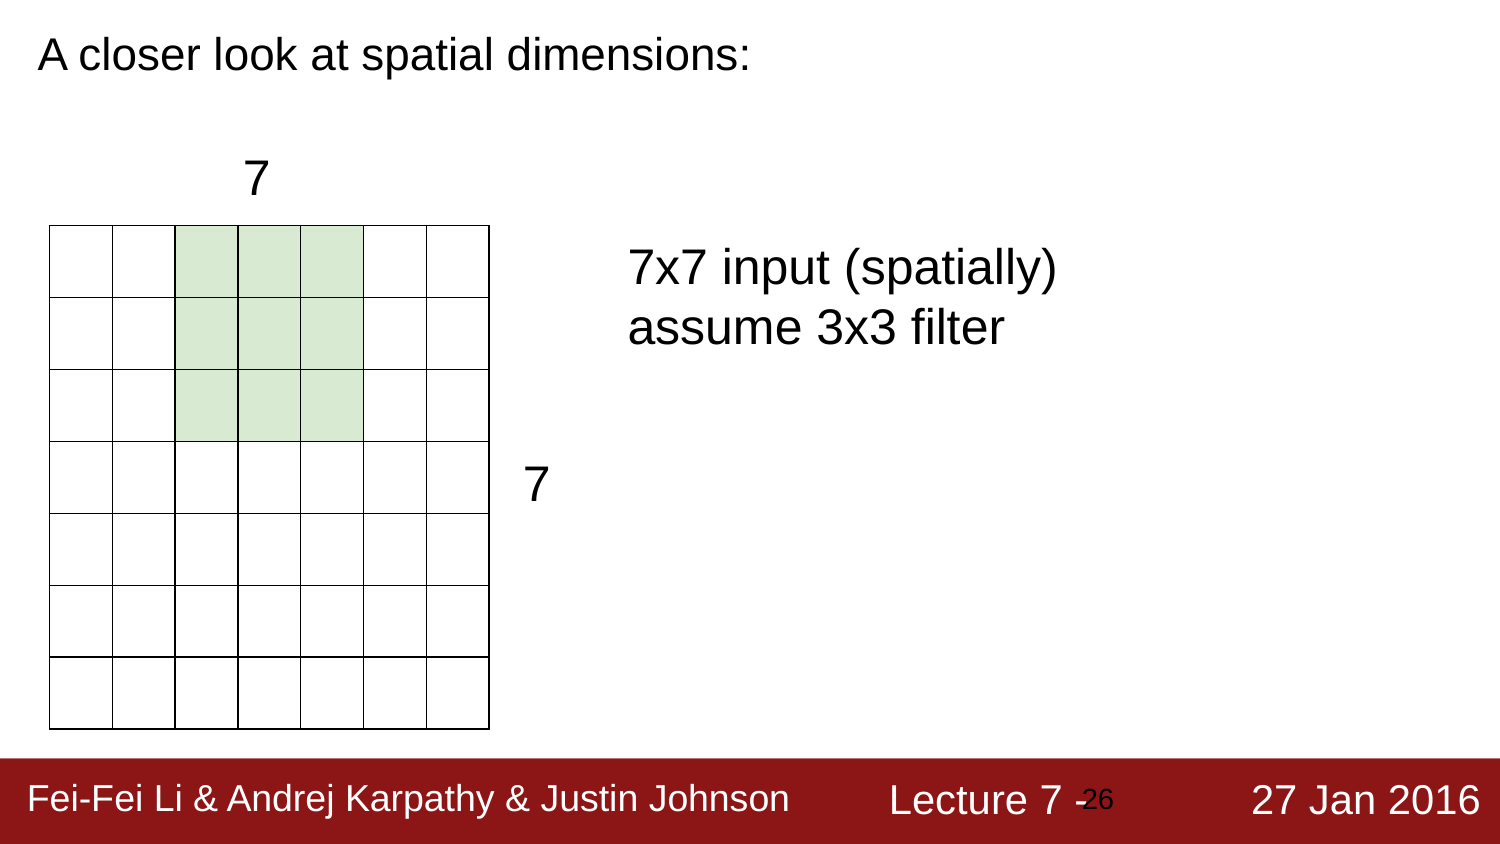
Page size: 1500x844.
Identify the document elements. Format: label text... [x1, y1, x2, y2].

table_cell [113, 442, 174, 513]
table_header [176, 226, 237, 297]
table_cell [364, 586, 426, 656]
table_cell [364, 298, 426, 369]
table_cell [176, 370, 237, 441]
table_cell [427, 298, 488, 369]
table_cell [50, 298, 112, 369]
slide_number ‹#› [1066, 765, 1157, 831]
table_cell [50, 658, 112, 728]
table_cell [113, 298, 174, 369]
table_cell [301, 658, 363, 728]
table_cell [364, 370, 426, 441]
table_cell [239, 298, 300, 369]
table_cell [239, 442, 300, 513]
table_cell [239, 514, 300, 585]
table_cell [364, 514, 426, 585]
table_cell [364, 442, 426, 513]
table_cell [301, 514, 363, 585]
text_box 7x7 input (spatially) assume 3x3 filter [612, 219, 1453, 522]
table_cell [176, 298, 237, 369]
table_cell [176, 658, 237, 728]
table_header [427, 226, 488, 297]
table_header [113, 226, 174, 297]
table_cell [50, 586, 112, 656]
table_cell [176, 586, 237, 656]
table_cell [427, 442, 488, 513]
table_cell [113, 514, 174, 585]
table_cell [427, 658, 488, 728]
table_cell [50, 370, 112, 441]
table_cell [239, 370, 300, 441]
table_header [50, 226, 112, 297]
table_cell [50, 442, 112, 513]
table_cell [113, 586, 174, 656]
table_cell [427, 514, 488, 585]
table_cell [239, 658, 300, 728]
table_cell [176, 442, 237, 513]
table_cell [301, 298, 363, 369]
table_header [301, 226, 363, 297]
text_box A closer look at spatial dimensions: [22, 9, 1397, 110]
table_header [239, 226, 300, 297]
text_box 7 [228, 130, 318, 206]
table_cell [364, 658, 426, 728]
table_cell [301, 370, 363, 441]
table_cell [113, 370, 174, 441]
table_header [364, 226, 426, 297]
table_cell [301, 442, 363, 513]
table_cell [301, 586, 363, 656]
table_cell [176, 514, 237, 585]
table_cell [427, 586, 488, 656]
table_cell [239, 586, 300, 656]
table_cell [427, 370, 488, 441]
table_cell [113, 658, 174, 728]
text_box 7 [507, 436, 605, 484]
table_cell [50, 514, 112, 585]
